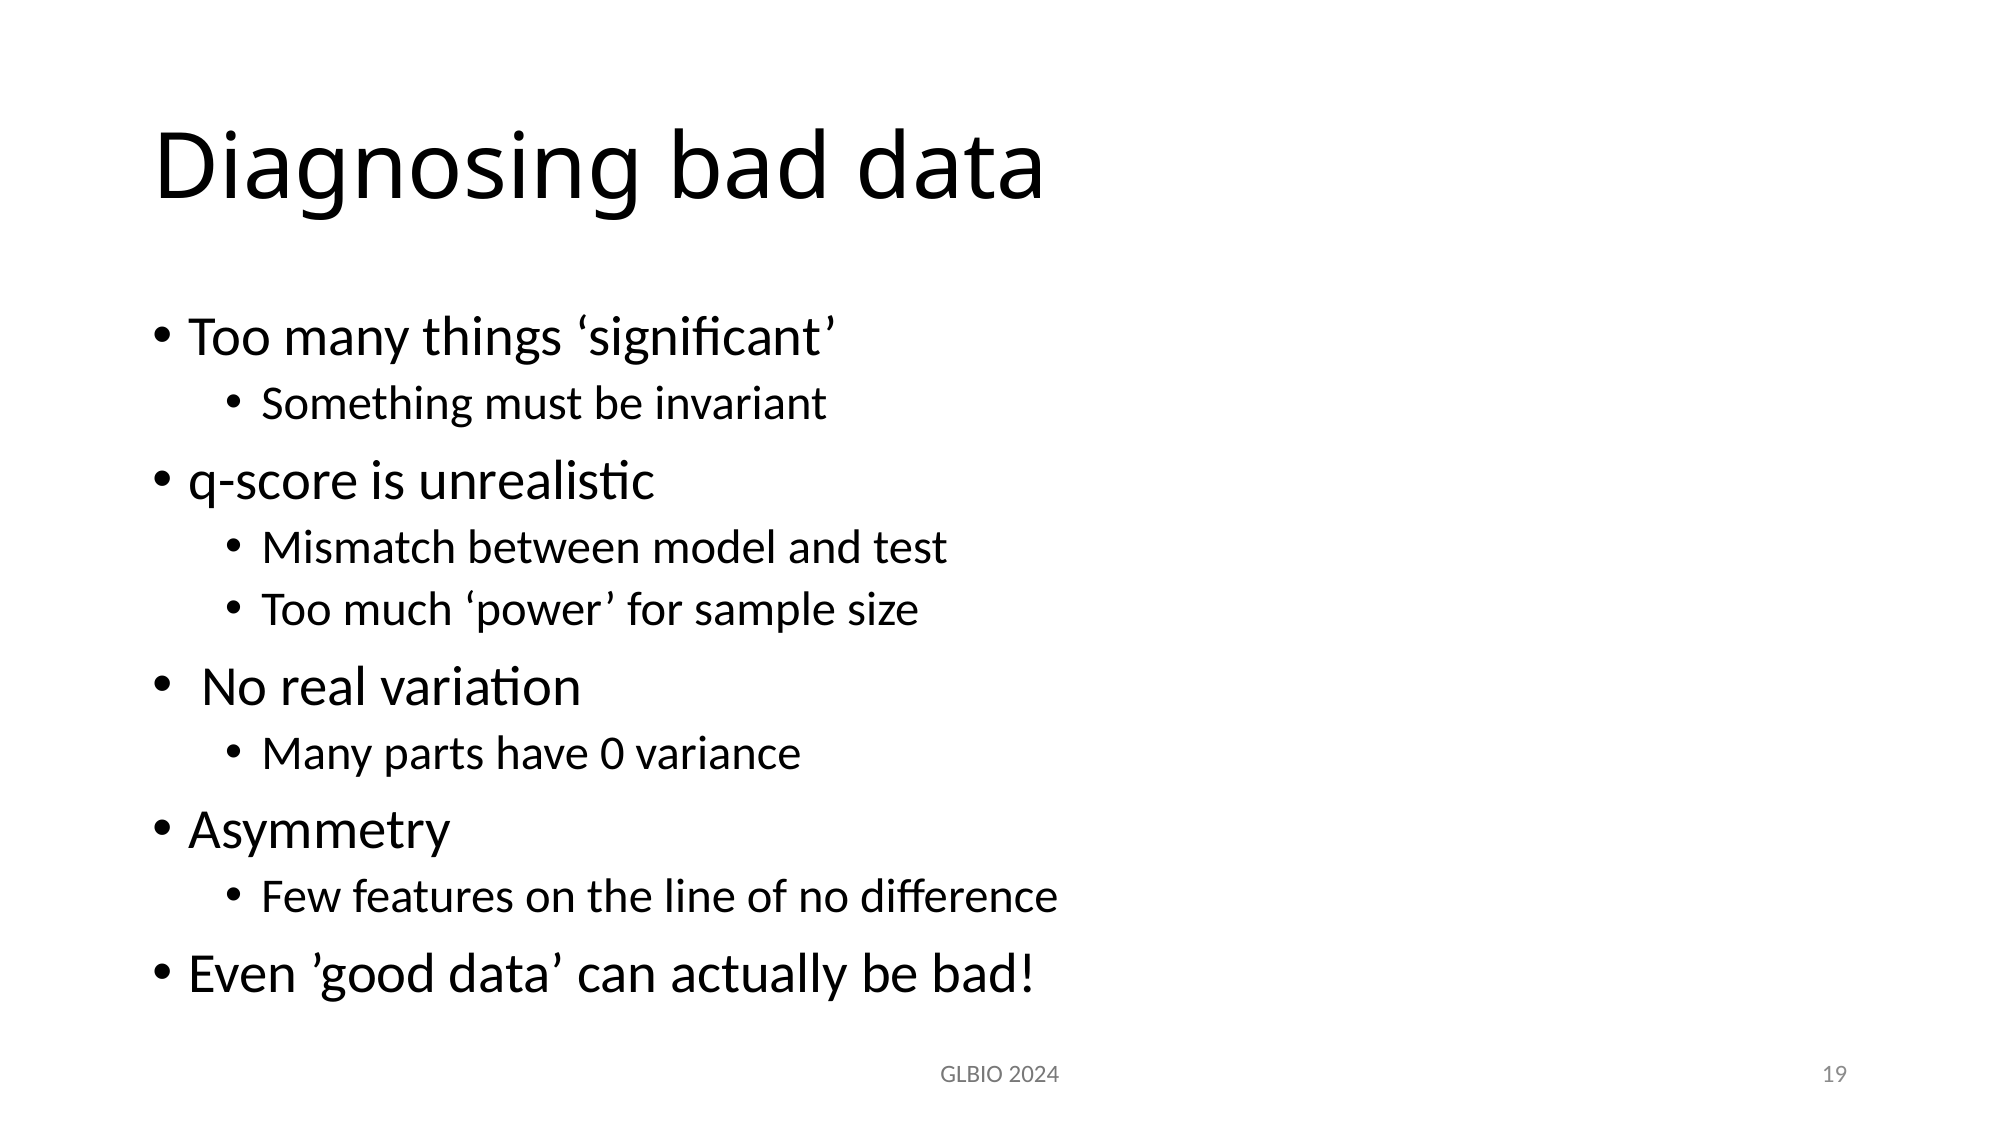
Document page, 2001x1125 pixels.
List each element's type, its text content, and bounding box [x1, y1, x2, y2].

footer GLBIO 2024 [662, 1042, 1338, 1103]
list Too many things ‘significant’ Something must be invariant q-score is unrealistic Mismatch between model and test Too much ‘power’ for sample size No real variation Many parts have 0 variance Asymmetry Few features on the line of no difference Even ’good data’ can actually be bad! [137, 299, 1863, 1014]
title Diagnosing bad data [137, 59, 1863, 278]
slide_number 19 [1412, 1042, 1863, 1103]
